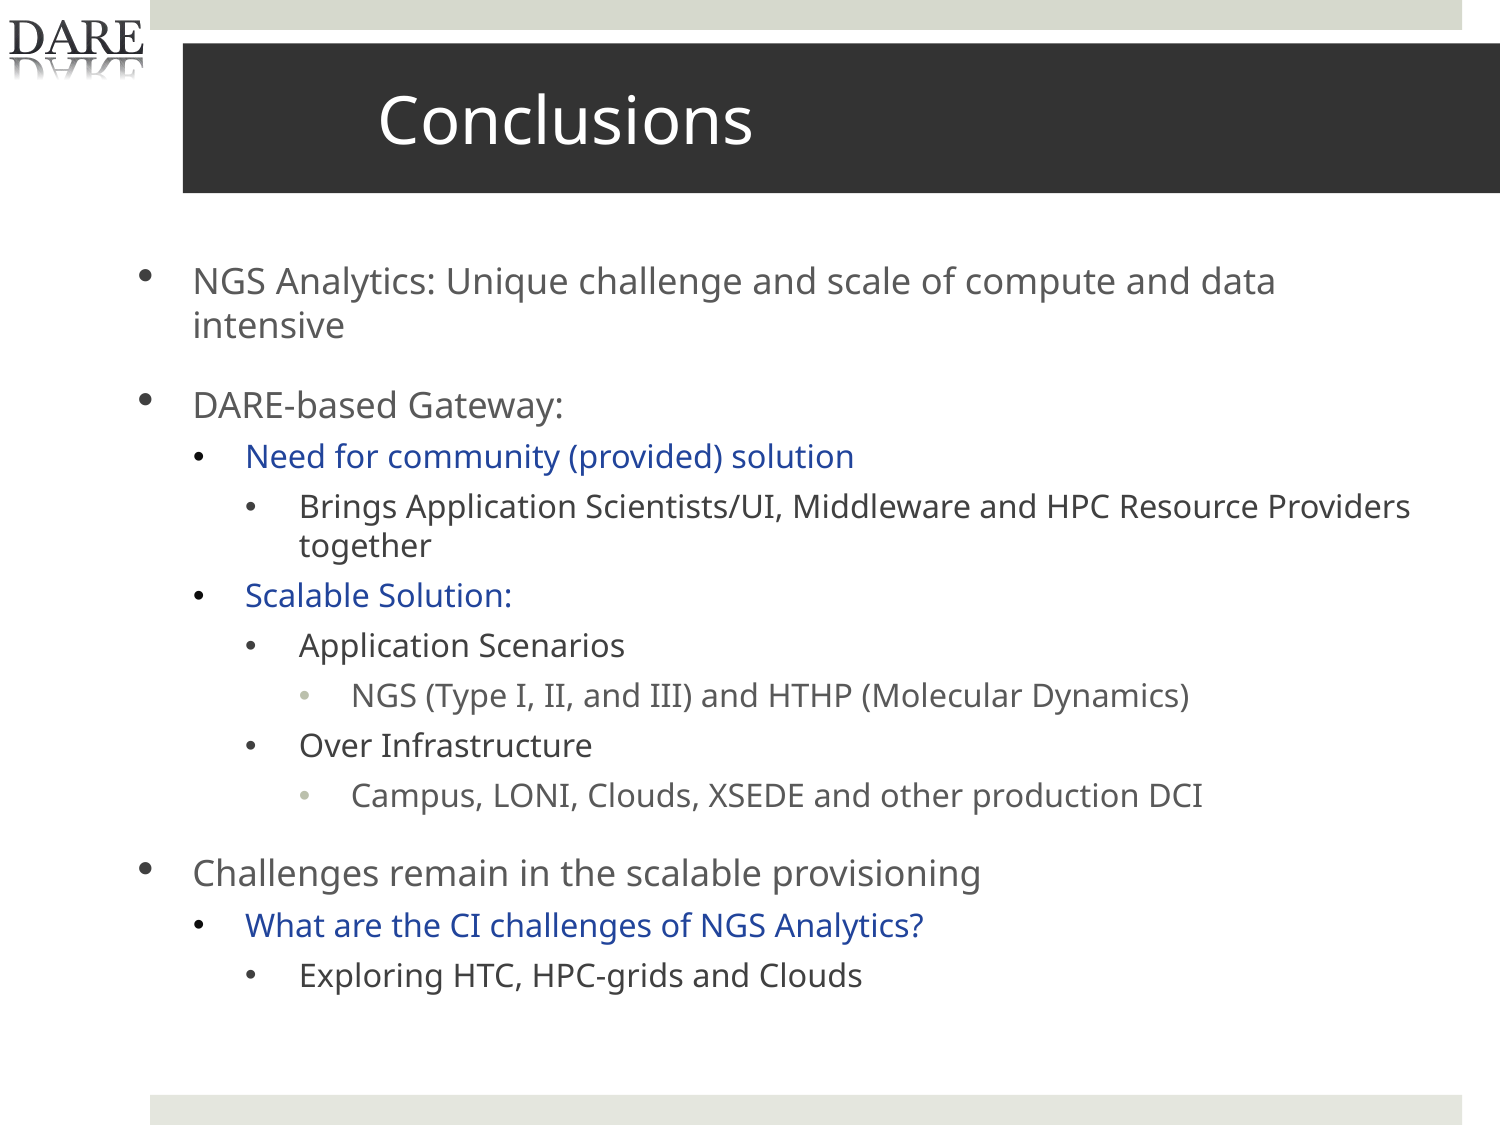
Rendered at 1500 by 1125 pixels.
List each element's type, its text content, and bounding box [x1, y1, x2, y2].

title Conclusions [182, 43, 1500, 194]
picture [0, 1, 152, 91]
list NGS Analytics: Unique challenge and scale of compute and data intensive DARE-based Gateway: Need for community (provided) solution Brings Application Scientists/UI, Middleware and HPC Resource Providers together Scalable Solution: Application Scenarios NGS (Type I, II, and III) and HTHP (Molecular Dynamics) Over Infrastructure Campus, LONI, Clouds, XSEDE and other production DCI Challenges remain in the scalable provisioning What are the CI challenges of NGS Analytics? Exploring HTC, HPC-grids and Clouds [124, 250, 1432, 1007]
